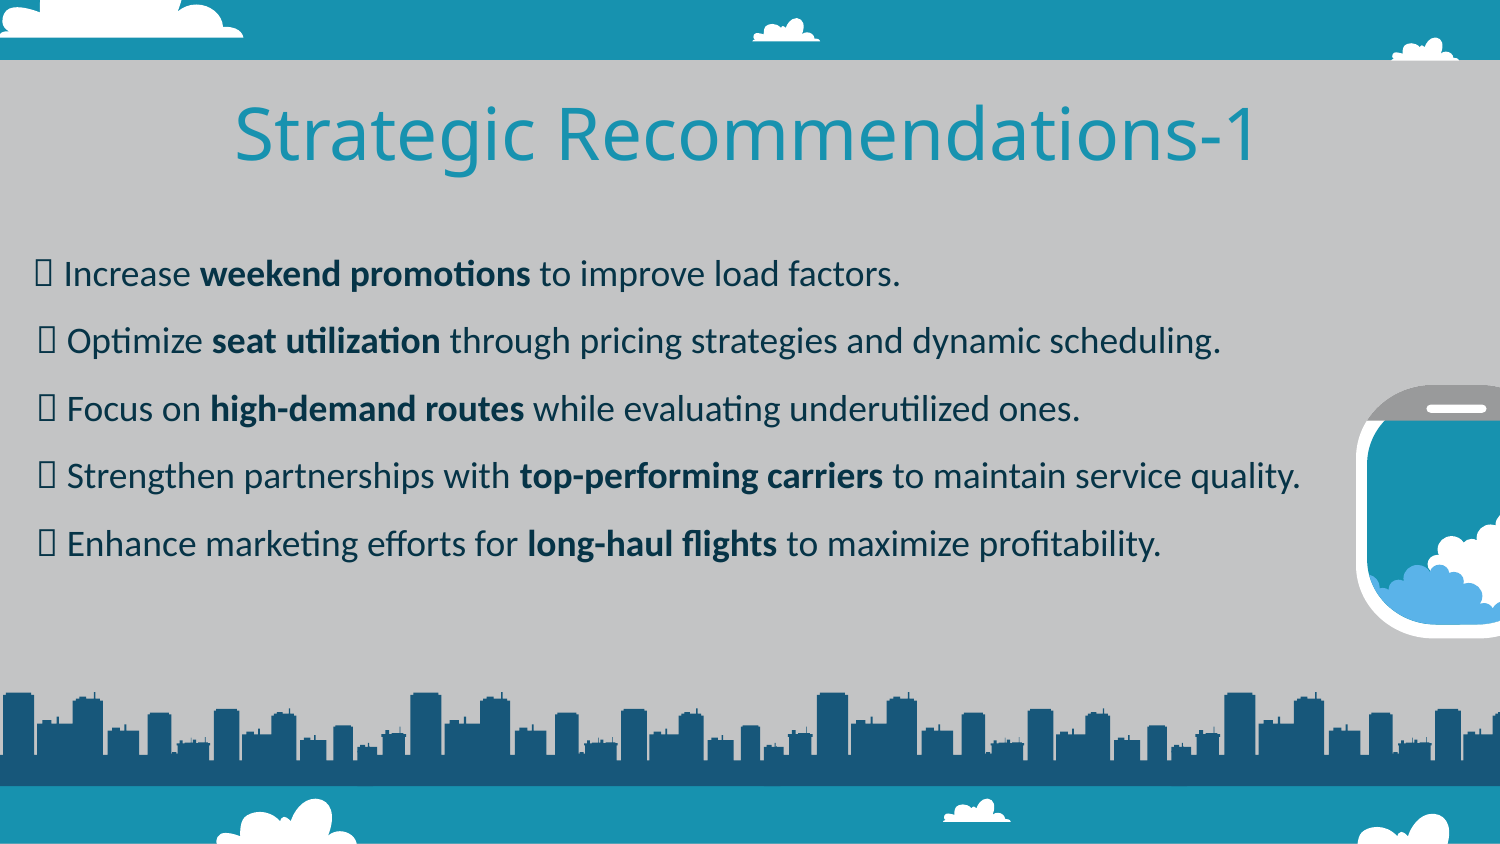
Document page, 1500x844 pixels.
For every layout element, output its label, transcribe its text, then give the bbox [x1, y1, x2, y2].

subtitle ✅ Increase weekend promotions to improve load factors. ✅ Optimize seat utilization through pricing strategies and dynamic scheduling. ✅ Focus on high-demand routes while evaluating underutilized ones. ✅ Strengthen partnerships with top-performing carriers to maintain service quality. ✅ Enhance marketing efforts for long-haul flights to maximize profitability. [0, 211, 1400, 712]
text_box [1333, 356, 1500, 667]
title Strategic Recommendations-1 [118, 72, 1382, 167]
